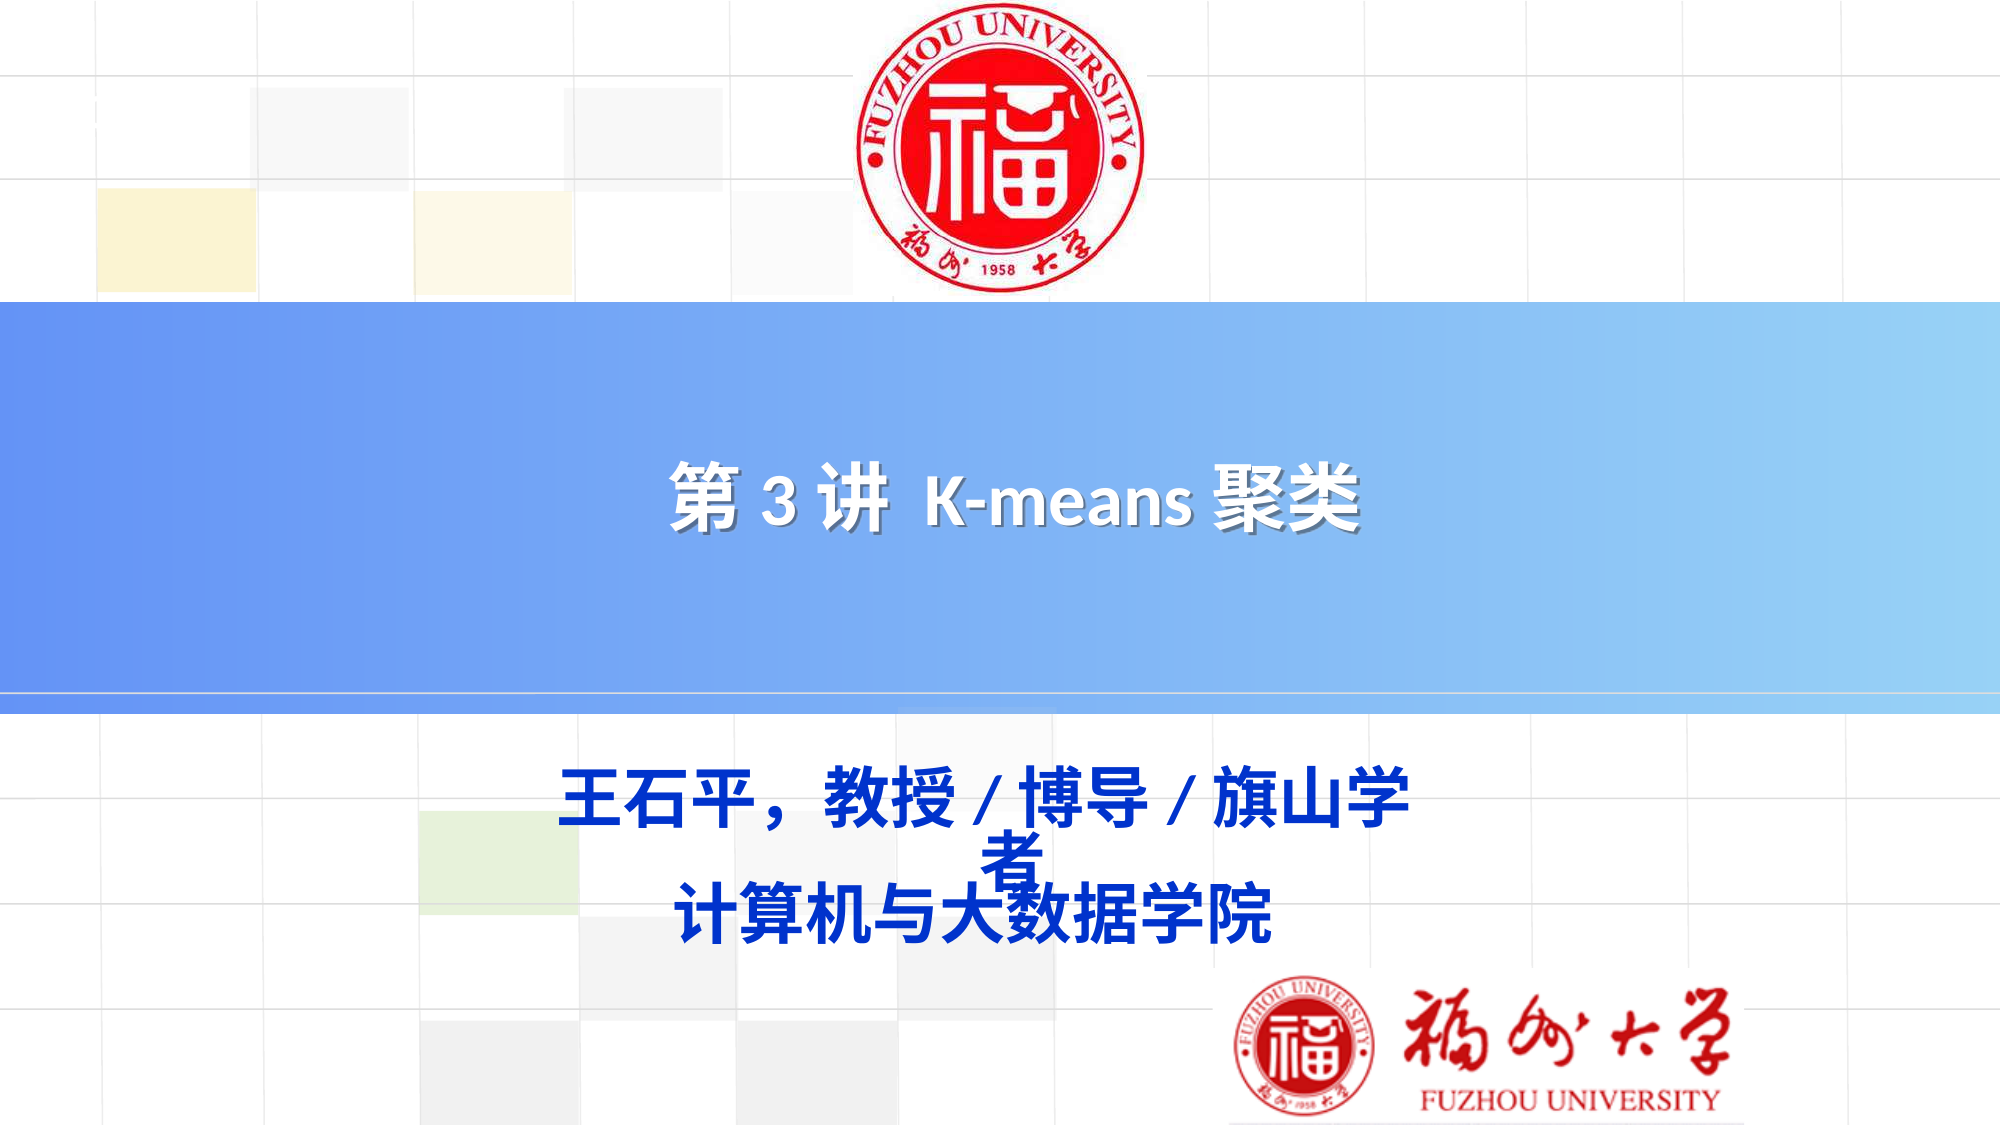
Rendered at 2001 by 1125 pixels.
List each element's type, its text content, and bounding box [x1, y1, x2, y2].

picture [852, 0, 1148, 296]
subtitle 王石平，教授/博导/旗山学者 [527, 763, 1442, 837]
title 第3讲 K-means聚类 [581, 326, 1497, 664]
picture [1212, 967, 1745, 1125]
text_box 计算机与大数据学院 [515, 880, 1430, 953]
